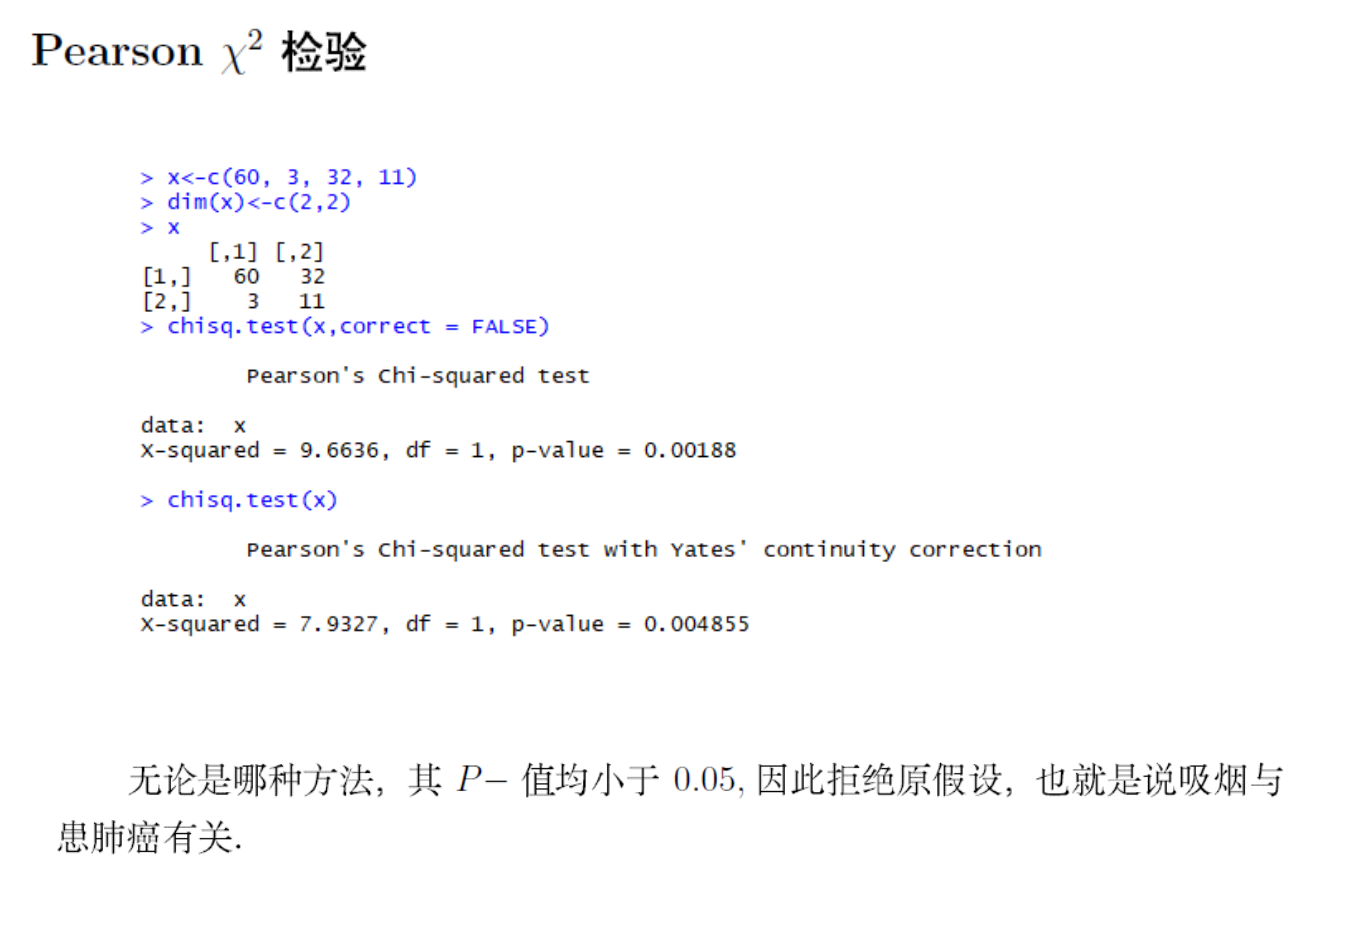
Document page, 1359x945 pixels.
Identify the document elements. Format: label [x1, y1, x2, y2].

picture [50, 749, 1293, 870]
picture [131, 163, 1055, 653]
picture [23, 15, 385, 86]
